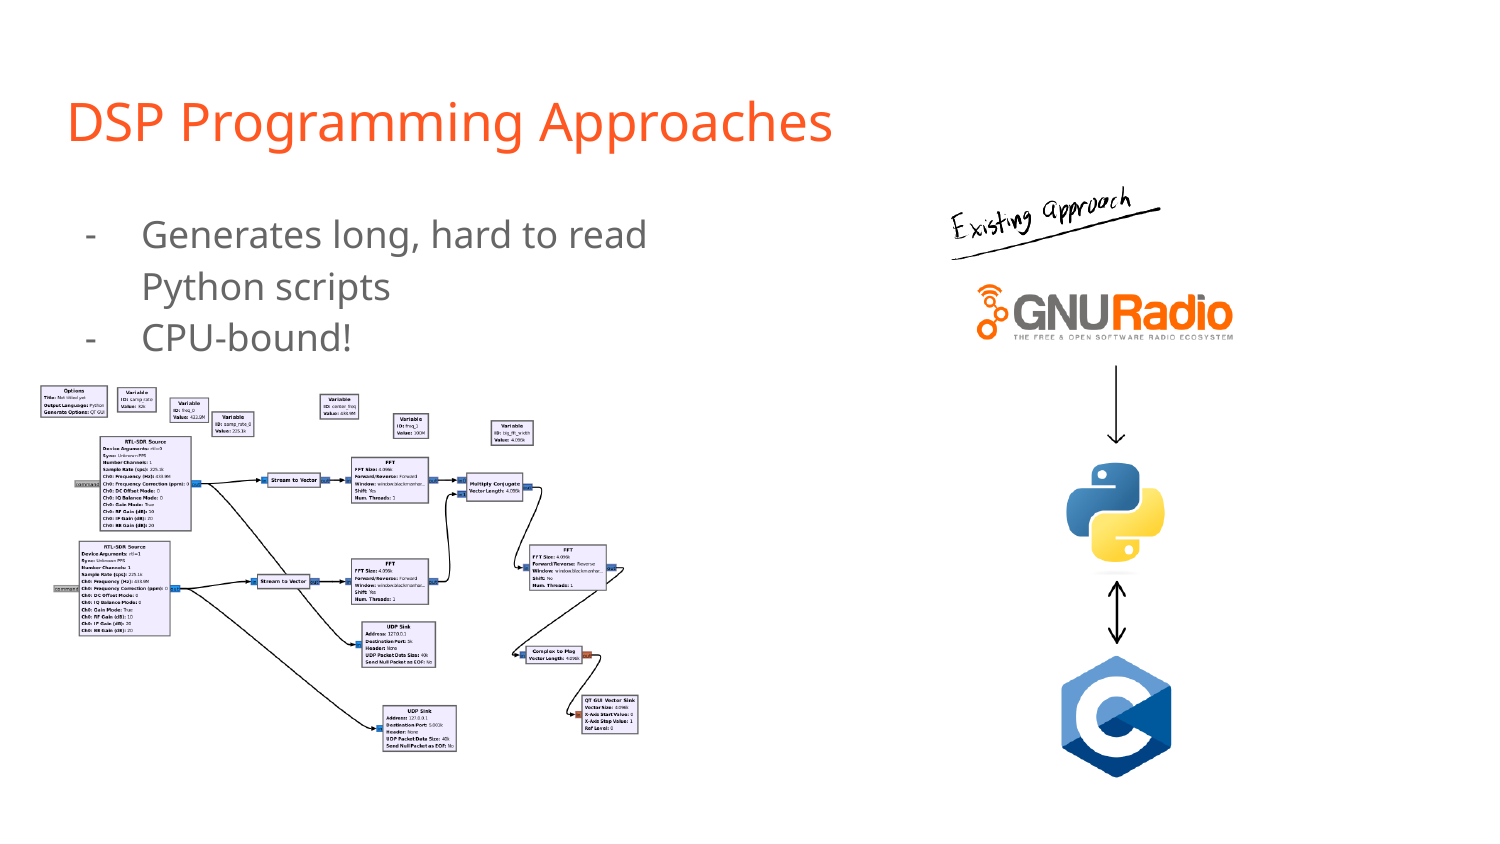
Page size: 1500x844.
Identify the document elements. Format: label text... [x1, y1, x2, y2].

picture [917, 166, 1282, 794]
title DSP Programming Approaches [51, 72, 1449, 167]
list Generates long, hard to read Python scripts CPU-bound! [51, 189, 750, 750]
picture [39, 382, 664, 815]
